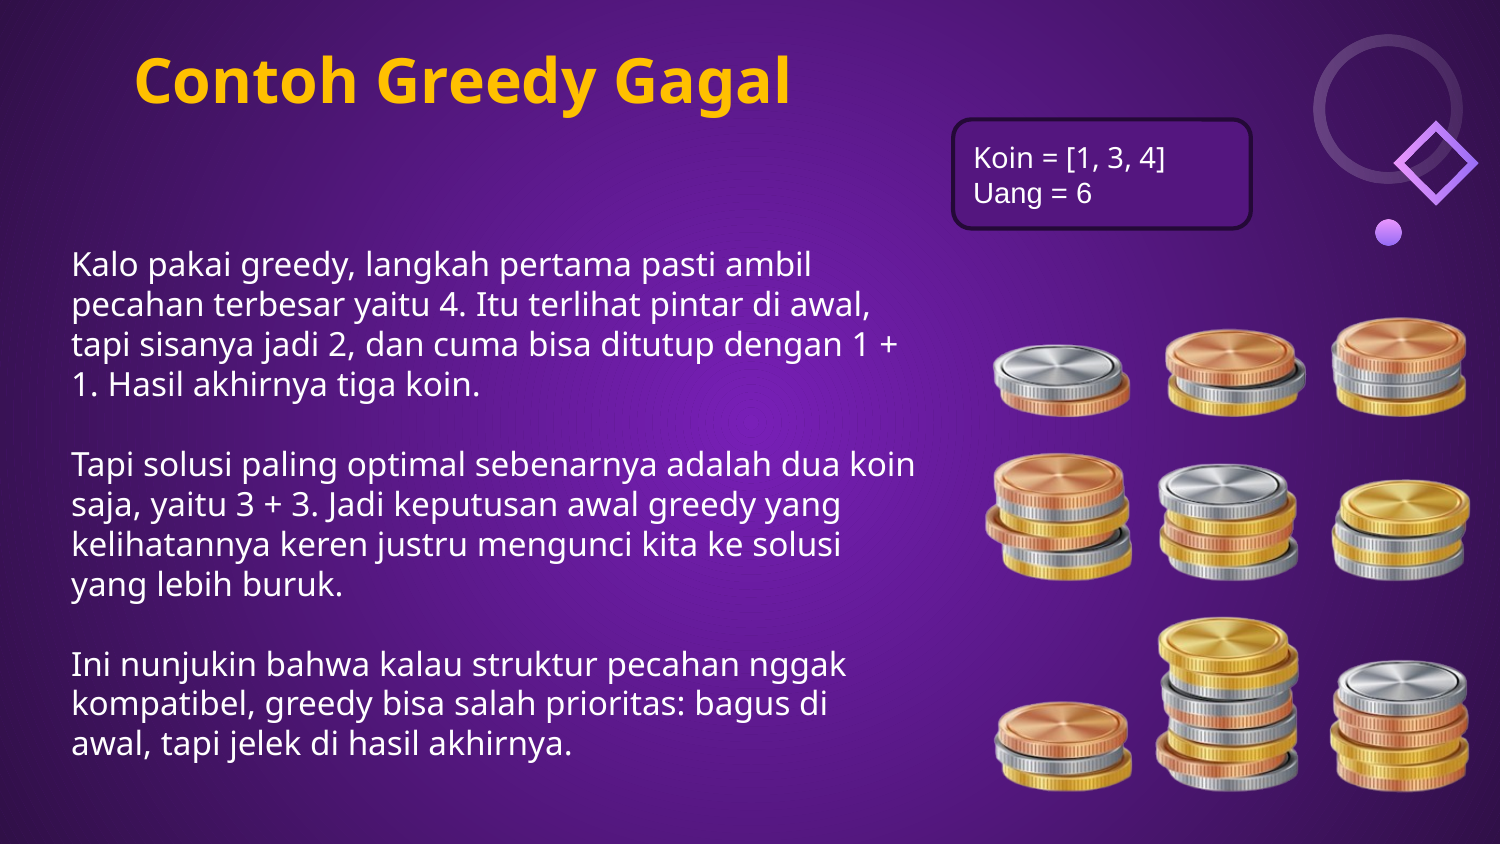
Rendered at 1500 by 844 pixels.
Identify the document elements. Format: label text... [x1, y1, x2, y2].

title Contoh Greedy Gagal [118, 25, 1382, 120]
picture [1313, 34, 1479, 206]
picture [963, 290, 1500, 827]
picture [1375, 219, 1402, 246]
text_box Koin = [1, 3, 4] Uang = 6 [950, 117, 1253, 231]
text_box Kalo pakai greedy, langkah pertama pasti ambil pecahan terbesar yaitu 4. Itu terlihat pintar di awal, tapi sisanya jadi 2, dan cuma bisa ditutup dengan 1 + 1. Hasil akhirnya tiga koin. Tapi solusi paling optimal sebenarnya adalah dua koin saja, yaitu 3 + 3. Jadi keputusan awal greedy yang kelihatannya keren justru mengunci kita ke solusi yang lebih buruk. Ini nunjukin bahwa kalau struktur pecahan nggak kompatibel, greedy bisa salah prioritas: bagus di awal, tapi jelek di hasil akhirnya. [55, 228, 933, 740]
